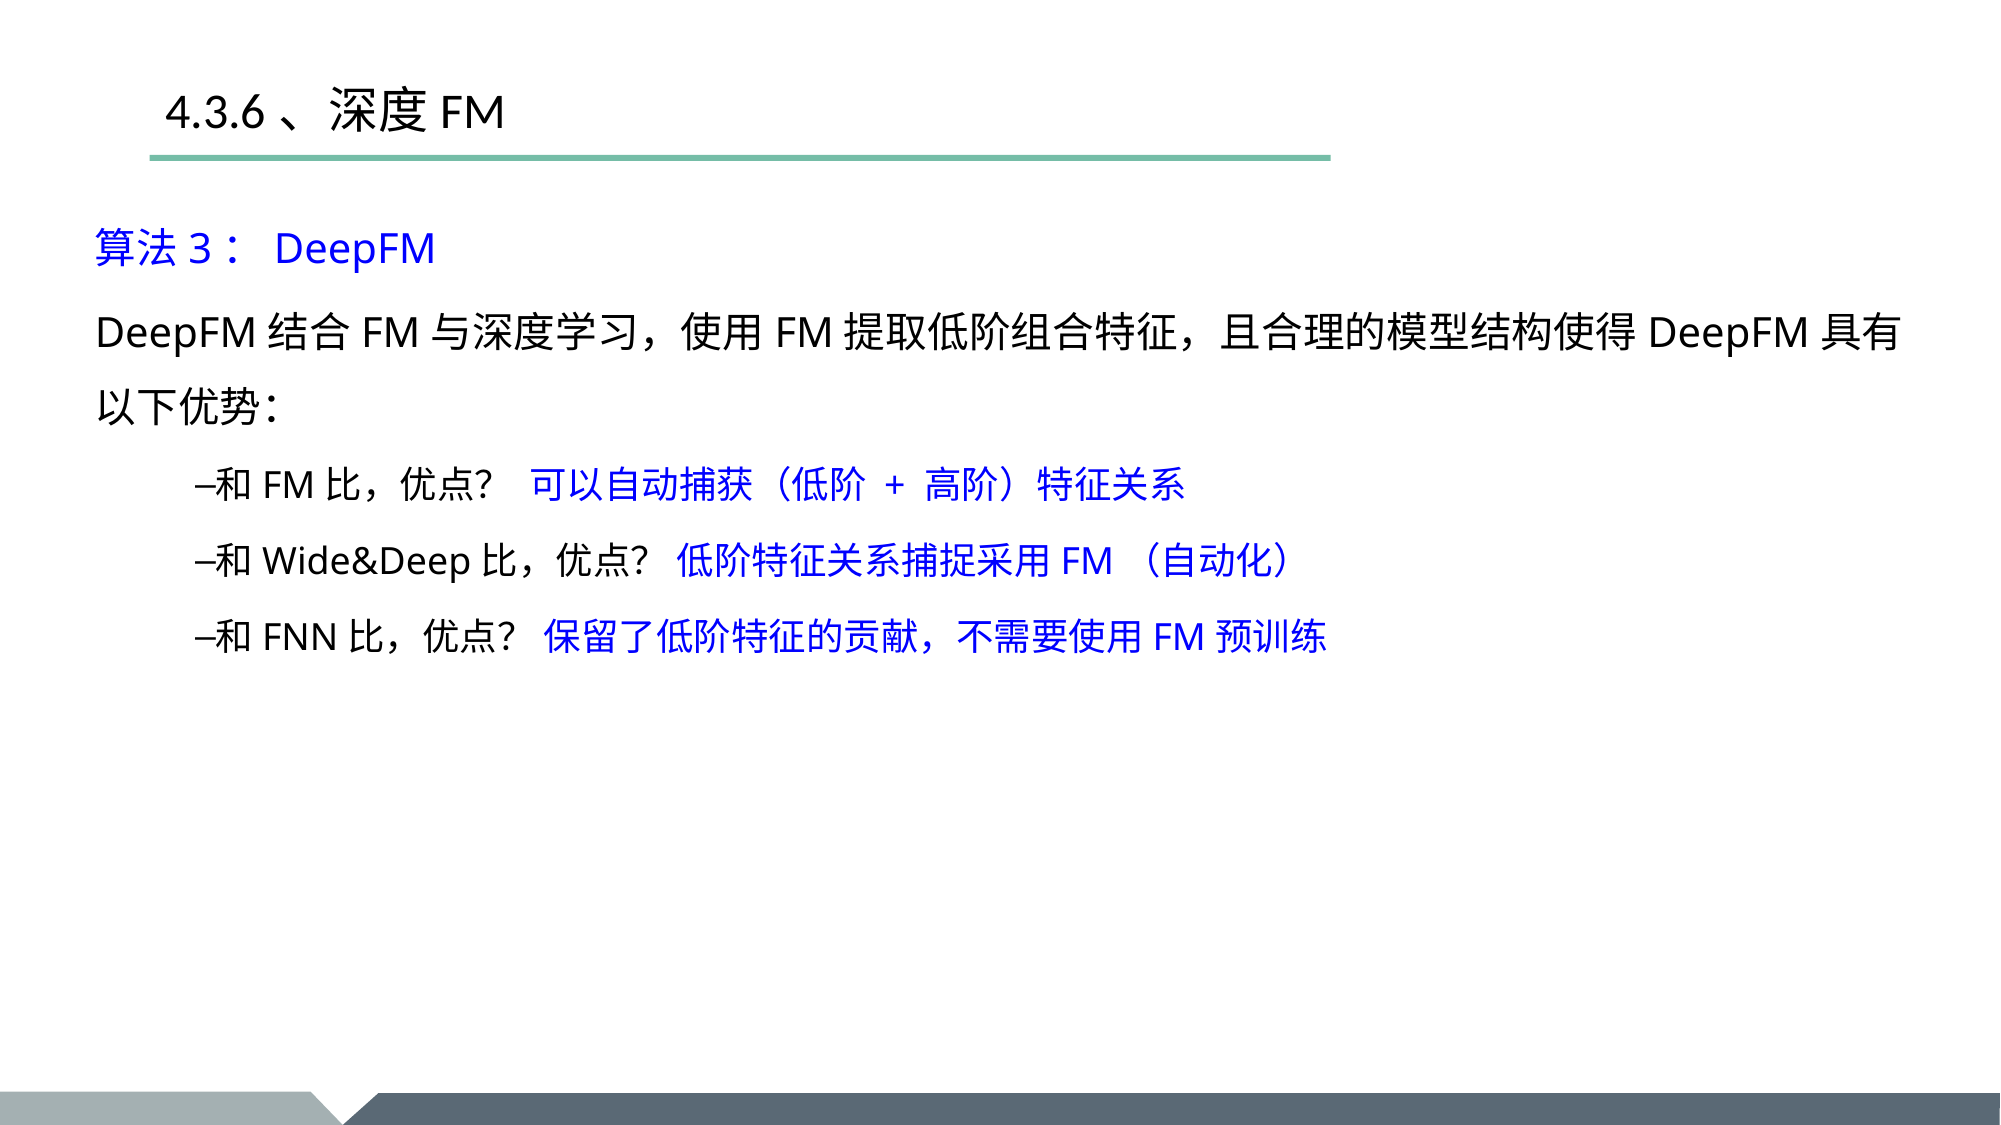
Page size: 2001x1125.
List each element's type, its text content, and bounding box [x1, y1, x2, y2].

list 算法3：DeepFM DeepFM结合FM与深度学习，使用FM提取低阶组合特征，且合理的模型结构使得DeepFM具有以下优势： 和FM比，优点？ 可以自动捕获（低阶 + 高阶）特征关系 和Wide&Deep比，优点？ 低阶特征关系捕捉采用FM（自动化） 和FNN比，优点？ 保留了低阶特征的贡献，不需要使用FM预训练 [86, 188, 1951, 1033]
title 4.3.6、深度FM [157, 28, 1332, 159]
